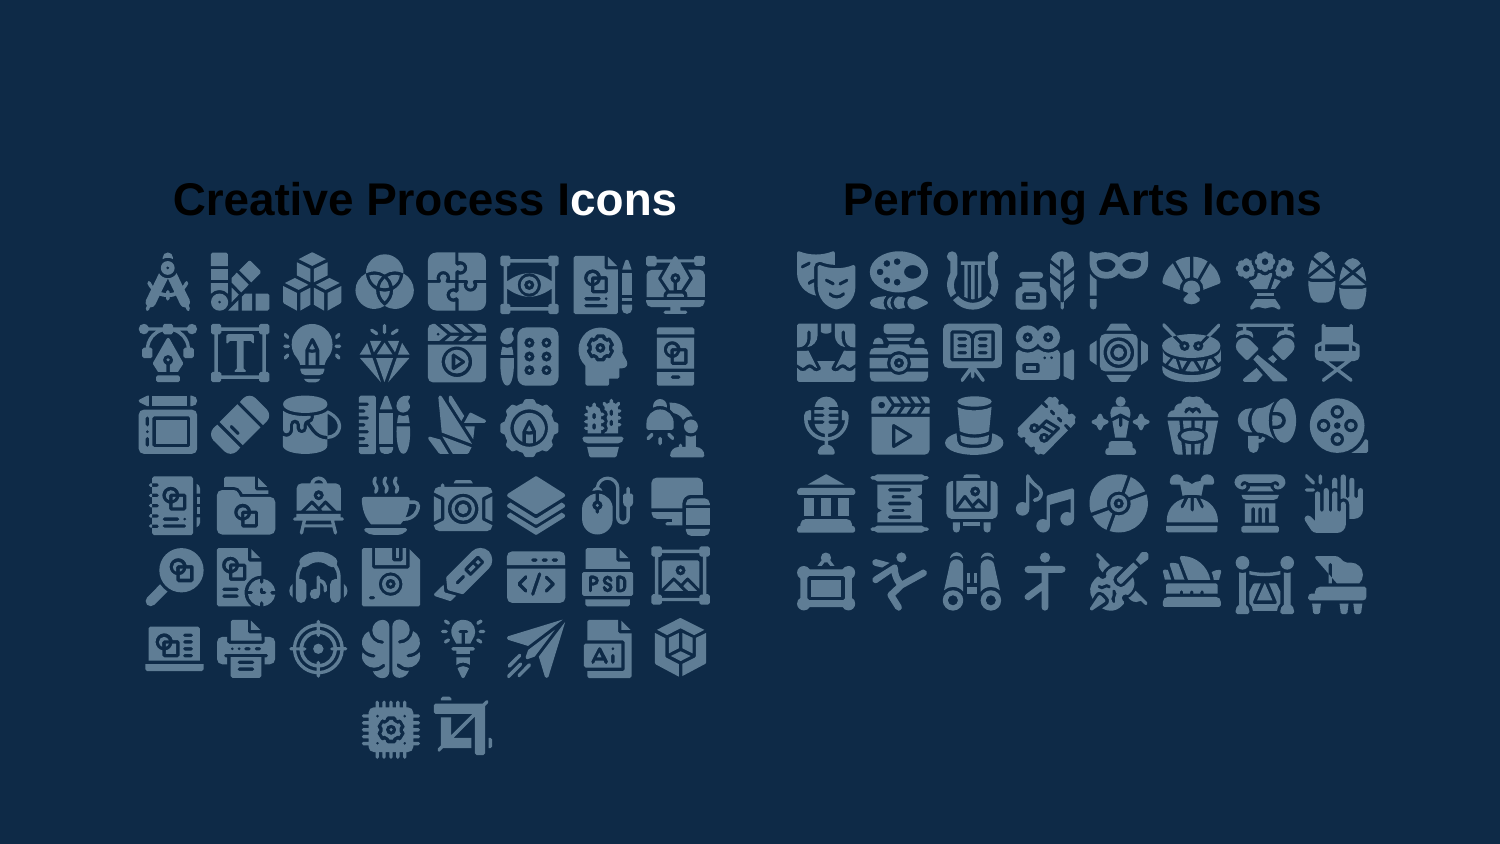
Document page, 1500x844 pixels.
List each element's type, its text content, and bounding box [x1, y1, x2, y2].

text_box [944, 396, 1004, 456]
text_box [361, 700, 421, 760]
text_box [216, 476, 276, 535]
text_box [1235, 555, 1295, 615]
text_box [942, 323, 1003, 383]
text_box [138, 323, 198, 383]
text_box [1314, 323, 1360, 382]
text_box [427, 252, 487, 311]
title Performing Arts Icons [797, 154, 1369, 234]
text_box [440, 619, 486, 679]
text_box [1161, 256, 1221, 305]
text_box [1087, 474, 1151, 533]
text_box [651, 546, 711, 605]
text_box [148, 476, 201, 536]
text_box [796, 473, 856, 533]
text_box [946, 251, 999, 310]
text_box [359, 619, 423, 679]
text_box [578, 327, 628, 386]
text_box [292, 476, 345, 535]
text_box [433, 479, 493, 532]
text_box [796, 552, 856, 611]
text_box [1307, 251, 1367, 310]
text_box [581, 476, 634, 535]
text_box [145, 626, 204, 672]
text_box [361, 476, 421, 536]
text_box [499, 255, 559, 315]
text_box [656, 327, 695, 386]
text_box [1234, 474, 1286, 533]
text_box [1167, 396, 1219, 455]
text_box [582, 398, 624, 458]
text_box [433, 547, 493, 602]
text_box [210, 395, 270, 455]
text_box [506, 476, 566, 536]
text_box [796, 323, 856, 383]
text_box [433, 696, 493, 756]
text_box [506, 619, 566, 679]
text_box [942, 551, 1002, 611]
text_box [216, 547, 276, 607]
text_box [1015, 474, 1075, 533]
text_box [869, 323, 929, 383]
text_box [1309, 398, 1369, 454]
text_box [506, 551, 566, 604]
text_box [1017, 396, 1077, 455]
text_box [651, 477, 711, 537]
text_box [145, 547, 204, 607]
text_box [427, 323, 487, 383]
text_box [210, 252, 270, 312]
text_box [1162, 555, 1222, 608]
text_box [869, 250, 929, 310]
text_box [359, 323, 410, 383]
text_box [138, 395, 198, 455]
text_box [355, 254, 415, 310]
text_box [499, 327, 559, 386]
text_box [654, 617, 707, 677]
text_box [1161, 323, 1221, 383]
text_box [216, 619, 276, 679]
title Creative Process Icons [139, 154, 711, 234]
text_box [1015, 251, 1075, 310]
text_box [1235, 251, 1295, 310]
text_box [289, 619, 348, 678]
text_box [1237, 398, 1297, 454]
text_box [427, 395, 487, 455]
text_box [1234, 323, 1296, 383]
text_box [145, 252, 191, 312]
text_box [573, 255, 633, 315]
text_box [581, 547, 634, 607]
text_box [282, 395, 342, 455]
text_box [282, 252, 342, 311]
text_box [870, 474, 930, 533]
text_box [210, 323, 270, 383]
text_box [871, 552, 928, 611]
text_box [1023, 552, 1066, 611]
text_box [1166, 474, 1219, 533]
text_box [1015, 325, 1075, 381]
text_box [1091, 396, 1150, 456]
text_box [645, 255, 705, 315]
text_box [1088, 551, 1149, 611]
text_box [282, 323, 342, 383]
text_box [583, 619, 632, 679]
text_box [796, 251, 856, 310]
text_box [1089, 251, 1149, 310]
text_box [1303, 473, 1364, 534]
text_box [289, 551, 348, 604]
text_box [1089, 323, 1149, 383]
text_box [1307, 555, 1367, 615]
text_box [646, 398, 705, 458]
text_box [358, 395, 411, 455]
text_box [871, 396, 930, 455]
text_box [804, 396, 849, 455]
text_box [500, 398, 559, 458]
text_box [361, 547, 421, 607]
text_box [946, 474, 998, 533]
